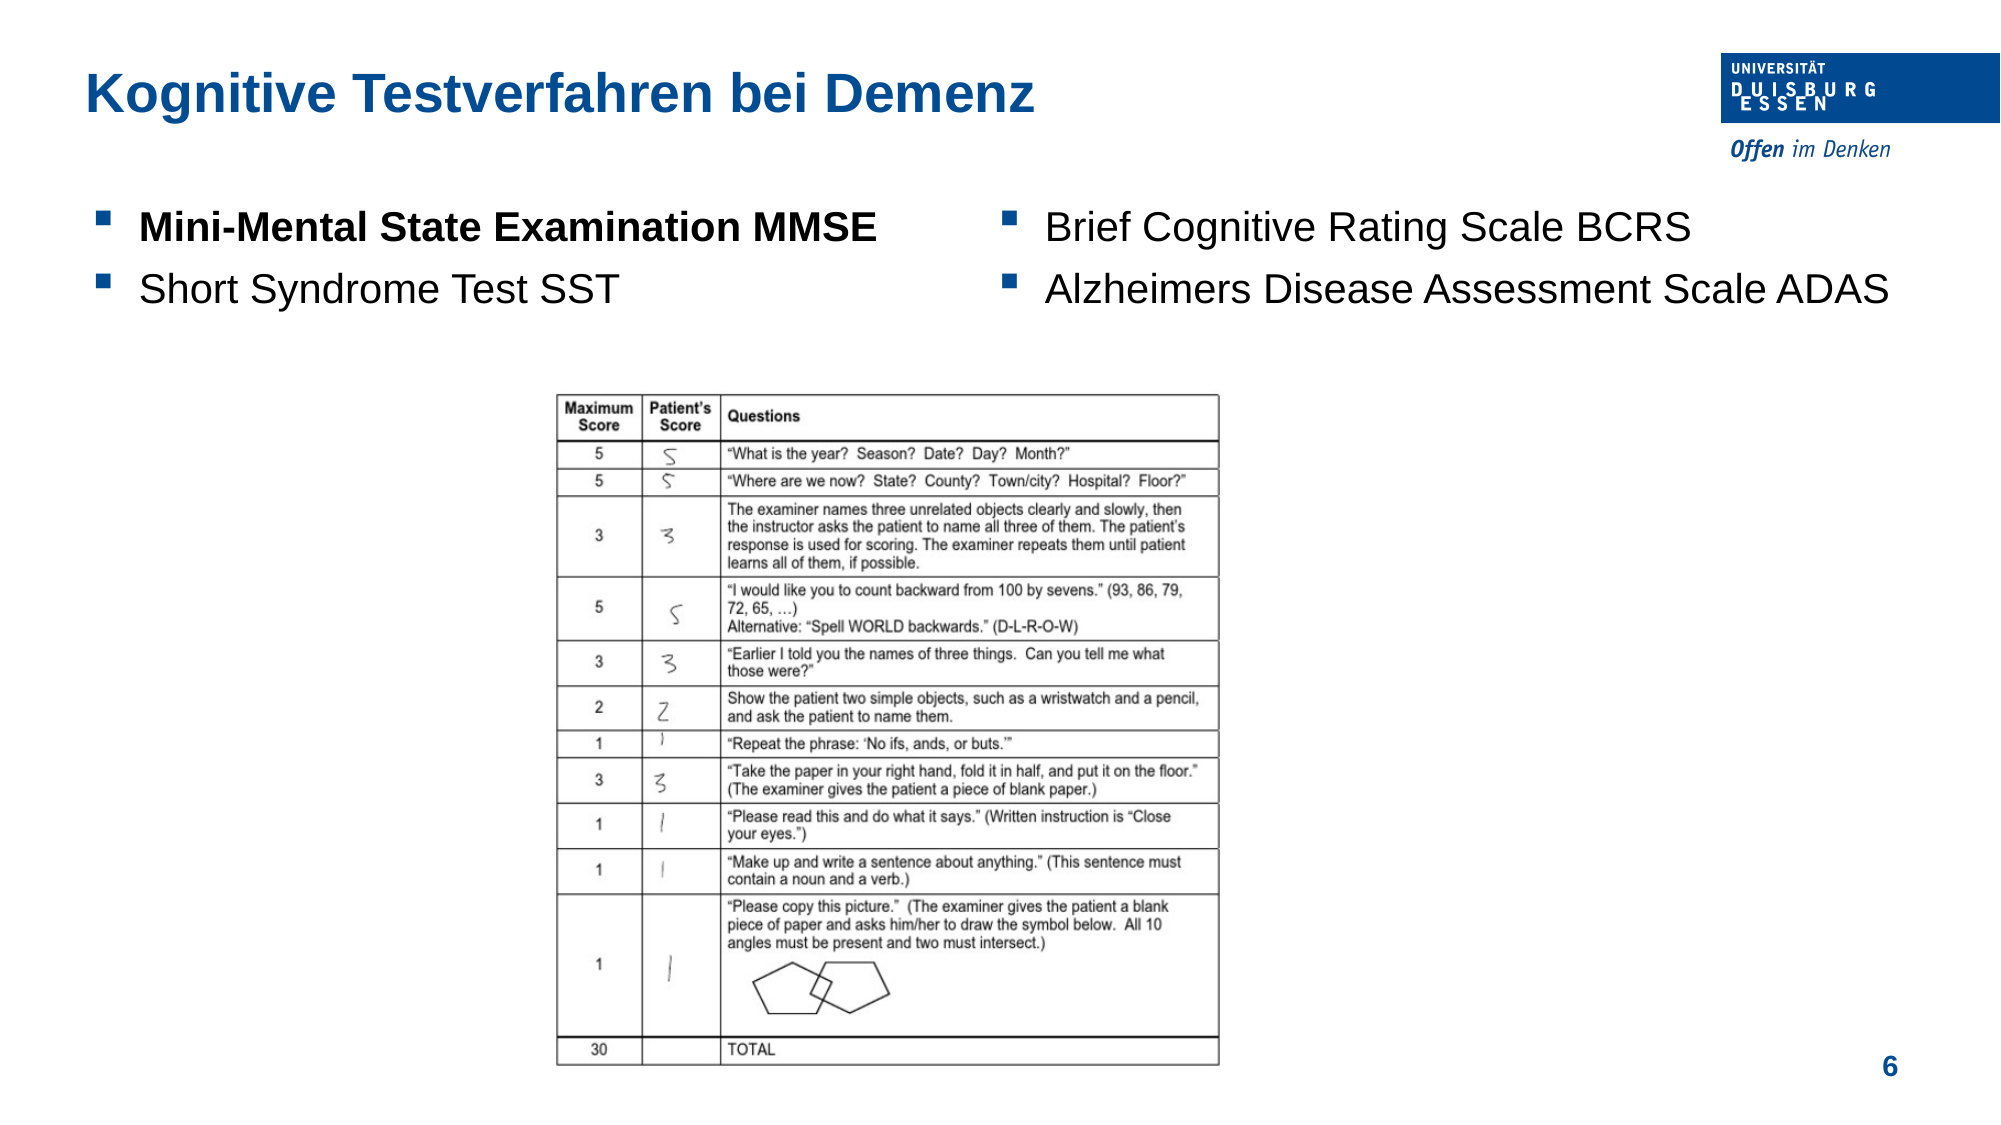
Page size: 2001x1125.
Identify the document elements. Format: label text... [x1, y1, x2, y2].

picture [1721, 53, 2000, 162]
list Mini-Mental State Examination MMSE Short Syndrome Test SST Brief Cognitive Rating Scale BCRS Alzheimers Disease Assessment Scale ADAS [85, 192, 1914, 364]
list Kognitive Testverfahren bei Demenz [85, 57, 1694, 132]
picture [544, 388, 1235, 1081]
slide_number 6 [1677, 1039, 1914, 1081]
